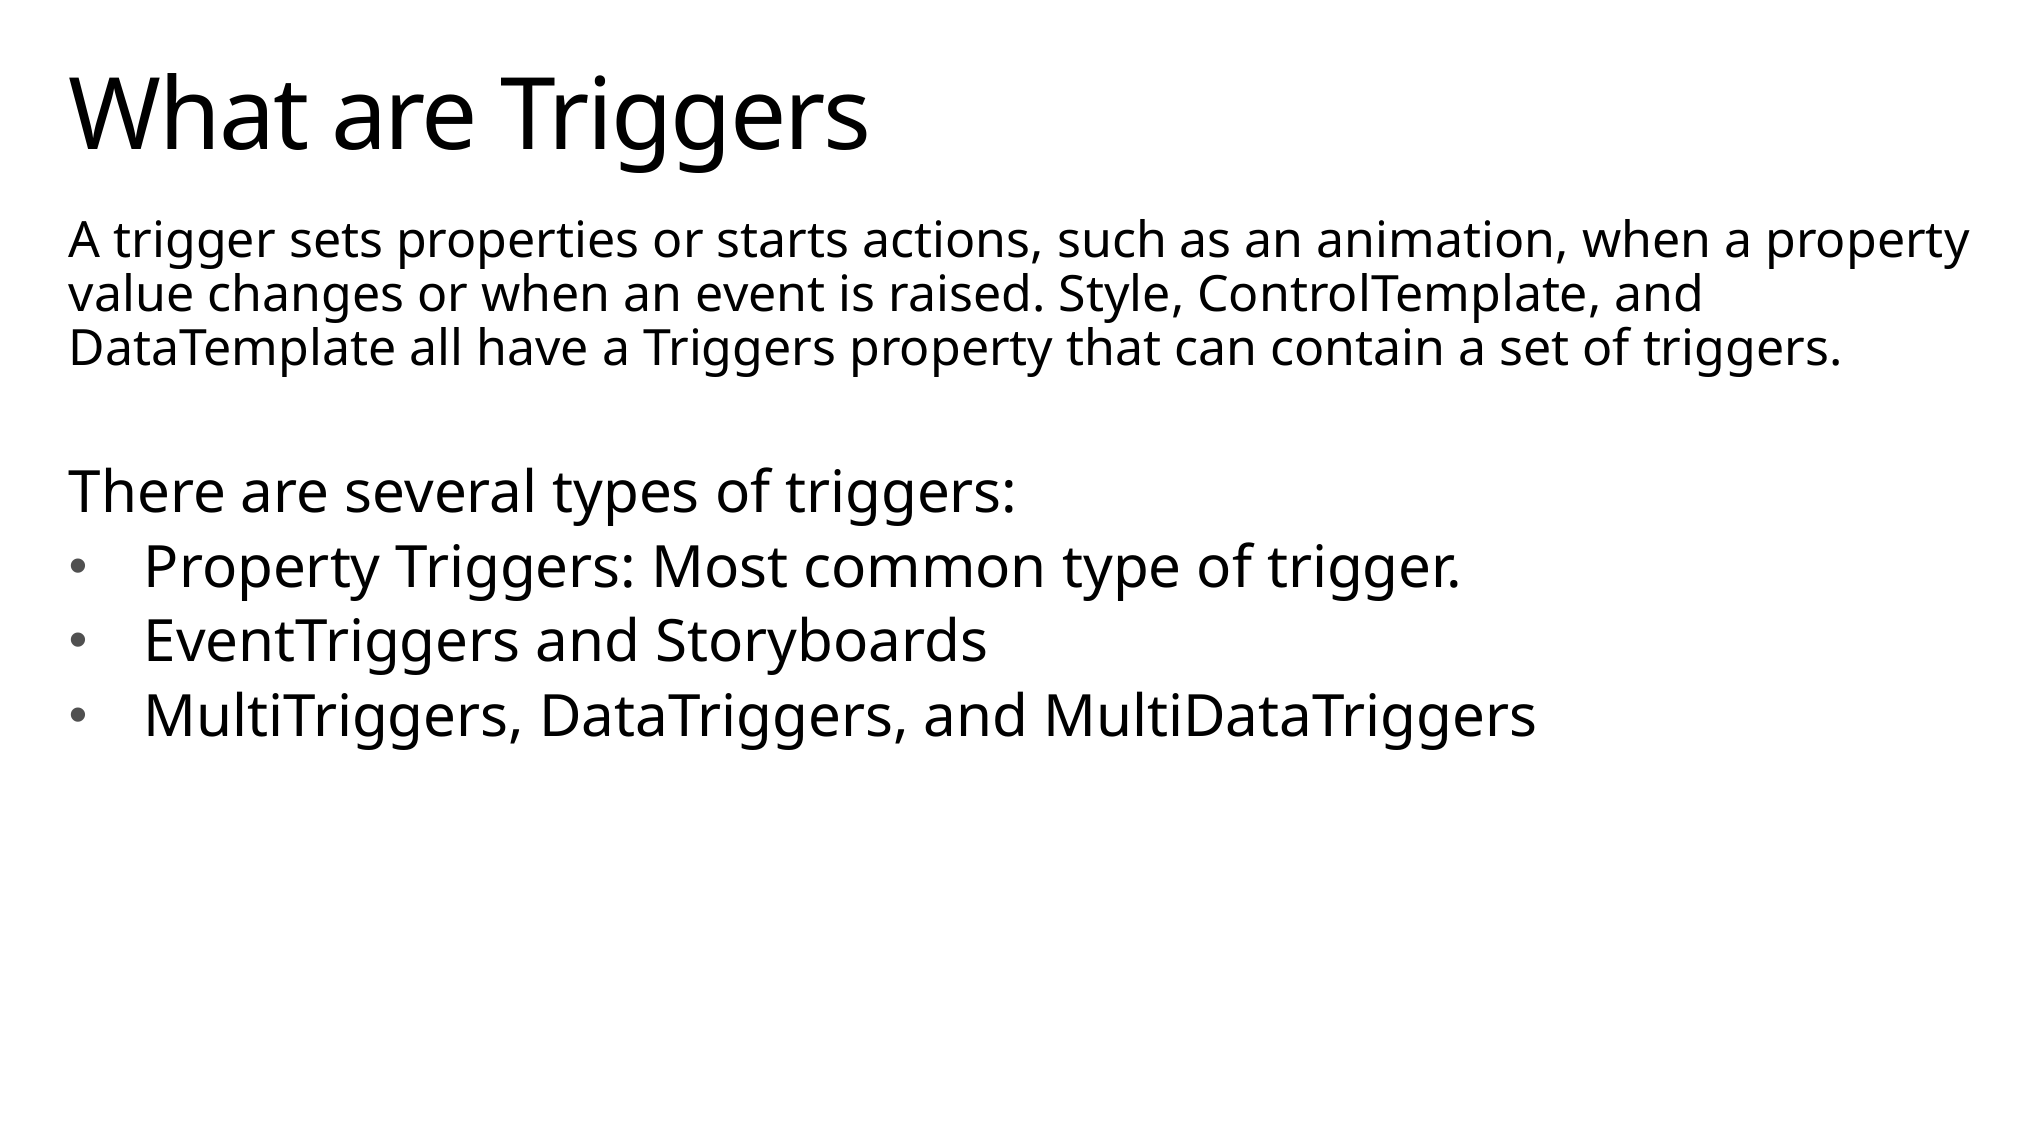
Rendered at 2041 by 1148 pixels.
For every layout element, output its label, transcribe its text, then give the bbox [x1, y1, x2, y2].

title What are Triggers [45, 48, 1996, 198]
list A trigger sets properties or starts actions, such as an animation, when a property value changes or when an event is raised. Style, ControlTemplate, and DataTemplate all have a Triggers property that can contain a set of triggers. There are several types of triggers: Property Triggers: Most common type of trigger. EventTriggers and Storyboards MultiTriggers, DataTriggers, and MultiDataTriggers [45, 198, 1996, 782]
